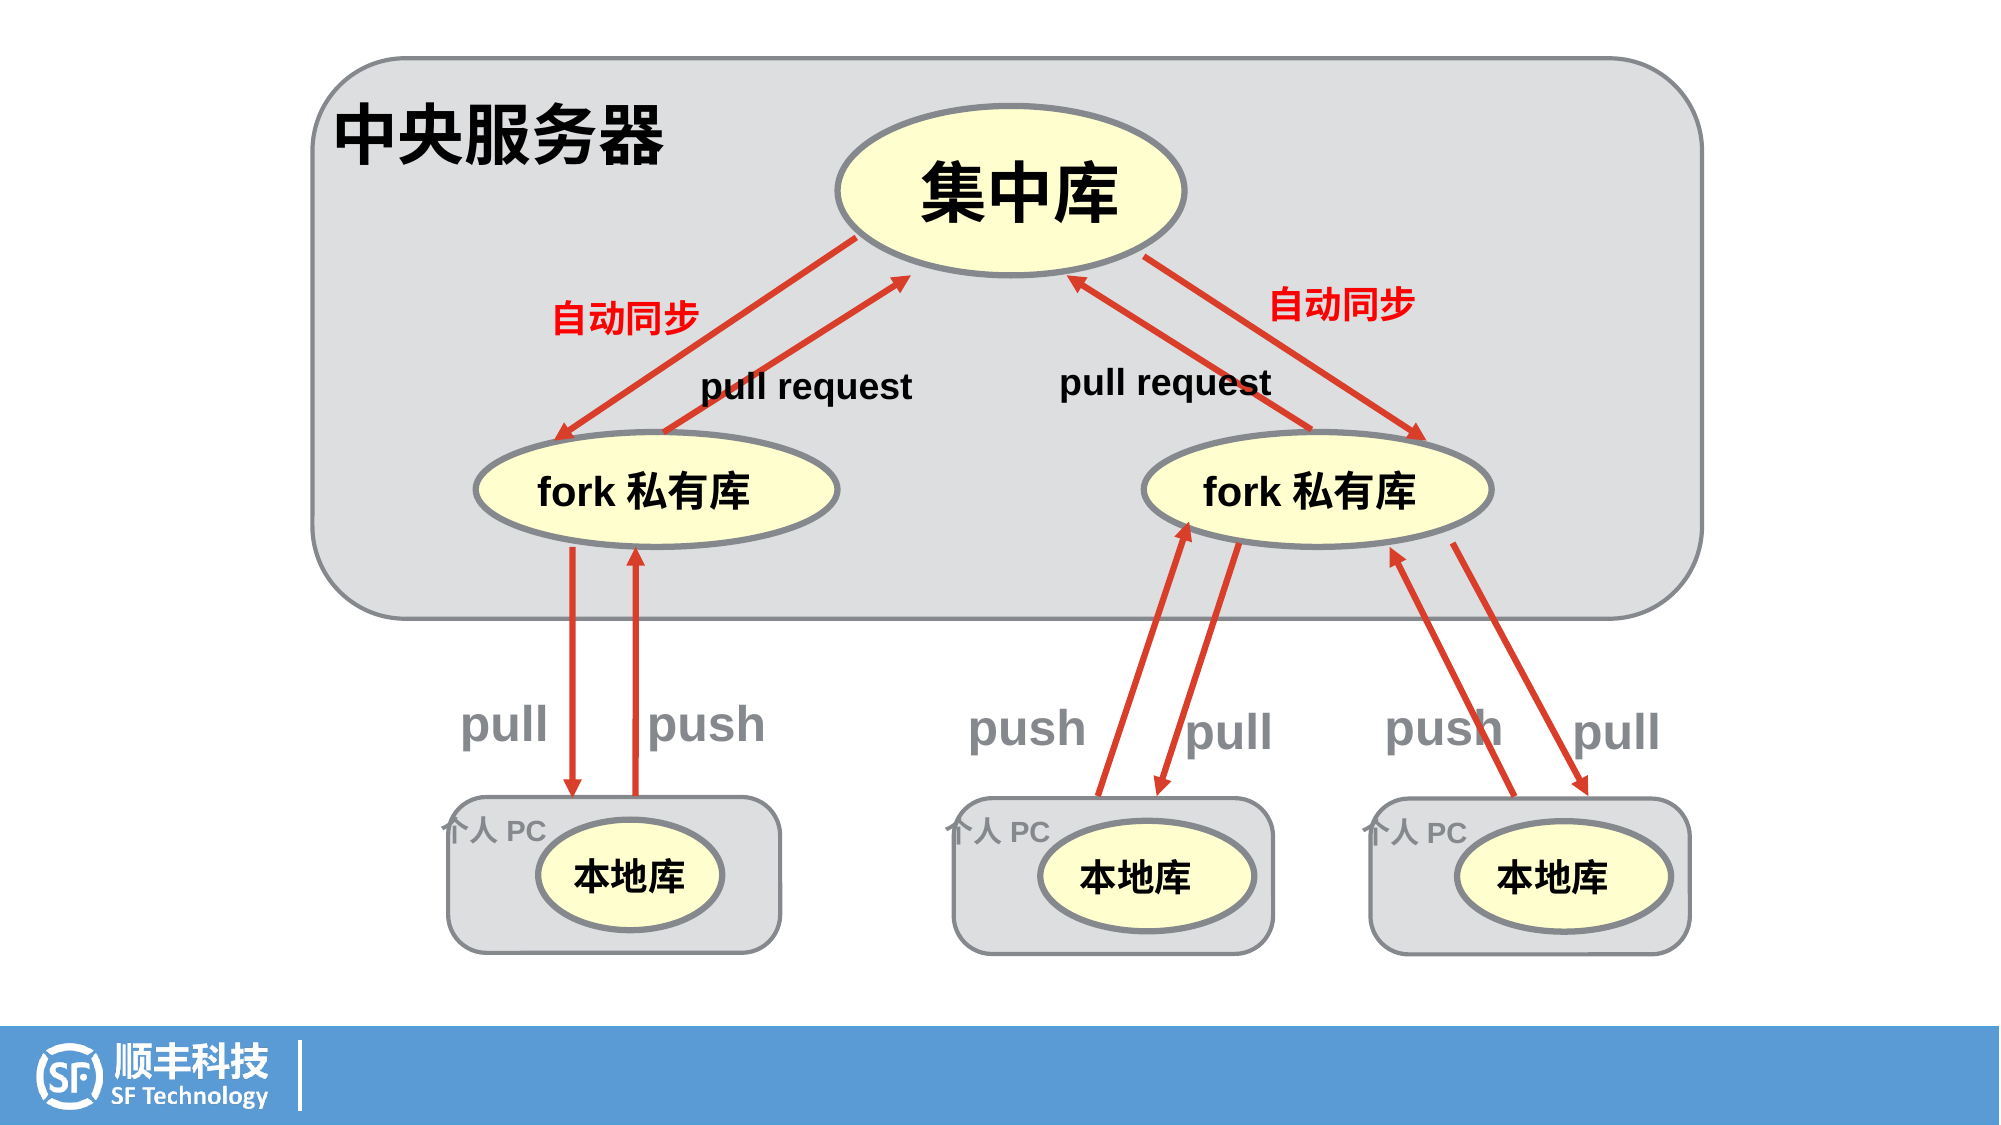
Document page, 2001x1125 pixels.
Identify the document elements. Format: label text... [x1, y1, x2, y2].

text_box [1573, 769, 1589, 797]
text_box pull [1563, 691, 1690, 769]
text_box push [959, 687, 1122, 764]
text_box 自动同步 [542, 286, 710, 349]
text_box 自动同步 [1259, 273, 1426, 335]
text_box fork私有库 [475, 431, 838, 547]
text_box [1154, 736, 1176, 797]
text_box pull [451, 682, 602, 760]
text_box [786, 275, 911, 354]
text_box [312, 58, 1703, 619]
text_box pull request [691, 354, 922, 416]
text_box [448, 796, 781, 953]
text_box fork私有库 [1143, 431, 1492, 547]
text_box 集中库 [837, 105, 1185, 276]
text_box pull [1176, 691, 1303, 768]
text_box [1370, 798, 1690, 955]
text_box [566, 760, 579, 796]
text_box push [1376, 687, 1498, 765]
picture [34, 1025, 292, 1125]
text_box [1389, 546, 1515, 797]
text_box [553, 349, 691, 441]
text_box [1264, 335, 1427, 441]
text_box [1066, 275, 1184, 349]
text_box push [1461, 687, 1538, 765]
text_box 中央服务器 [322, 84, 717, 182]
text_box push [638, 682, 801, 760]
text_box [953, 798, 1274, 954]
text_box pull request [1050, 349, 1281, 412]
text_box [1097, 521, 1192, 797]
text_box [629, 546, 642, 796]
